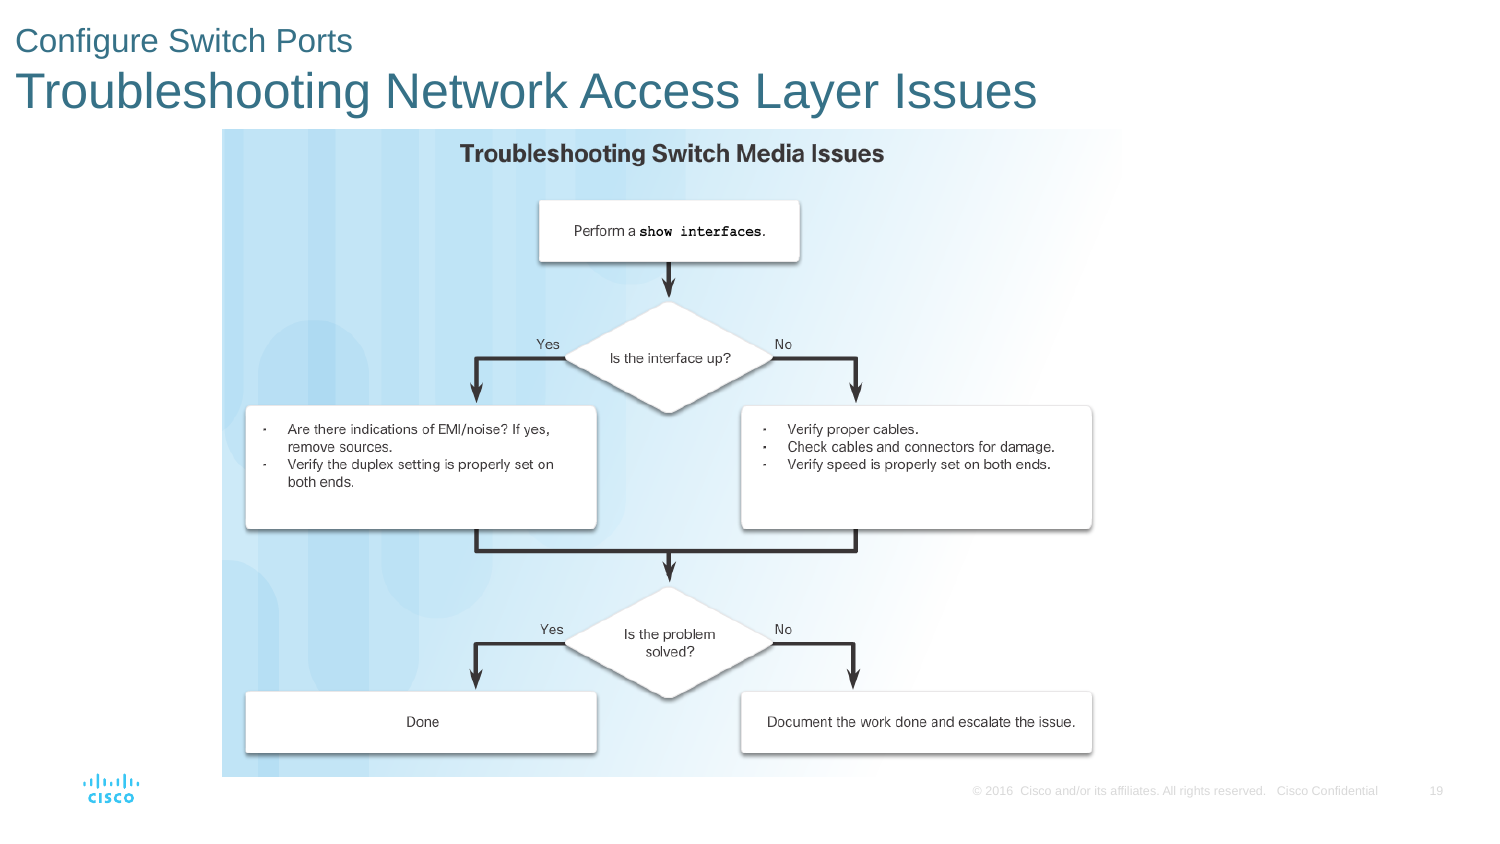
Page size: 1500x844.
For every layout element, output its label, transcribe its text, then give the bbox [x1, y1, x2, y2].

picture [222, 129, 1122, 777]
title Configure Switch Ports Troubleshooting Network Access Layer Issues [0, 6, 1500, 131]
